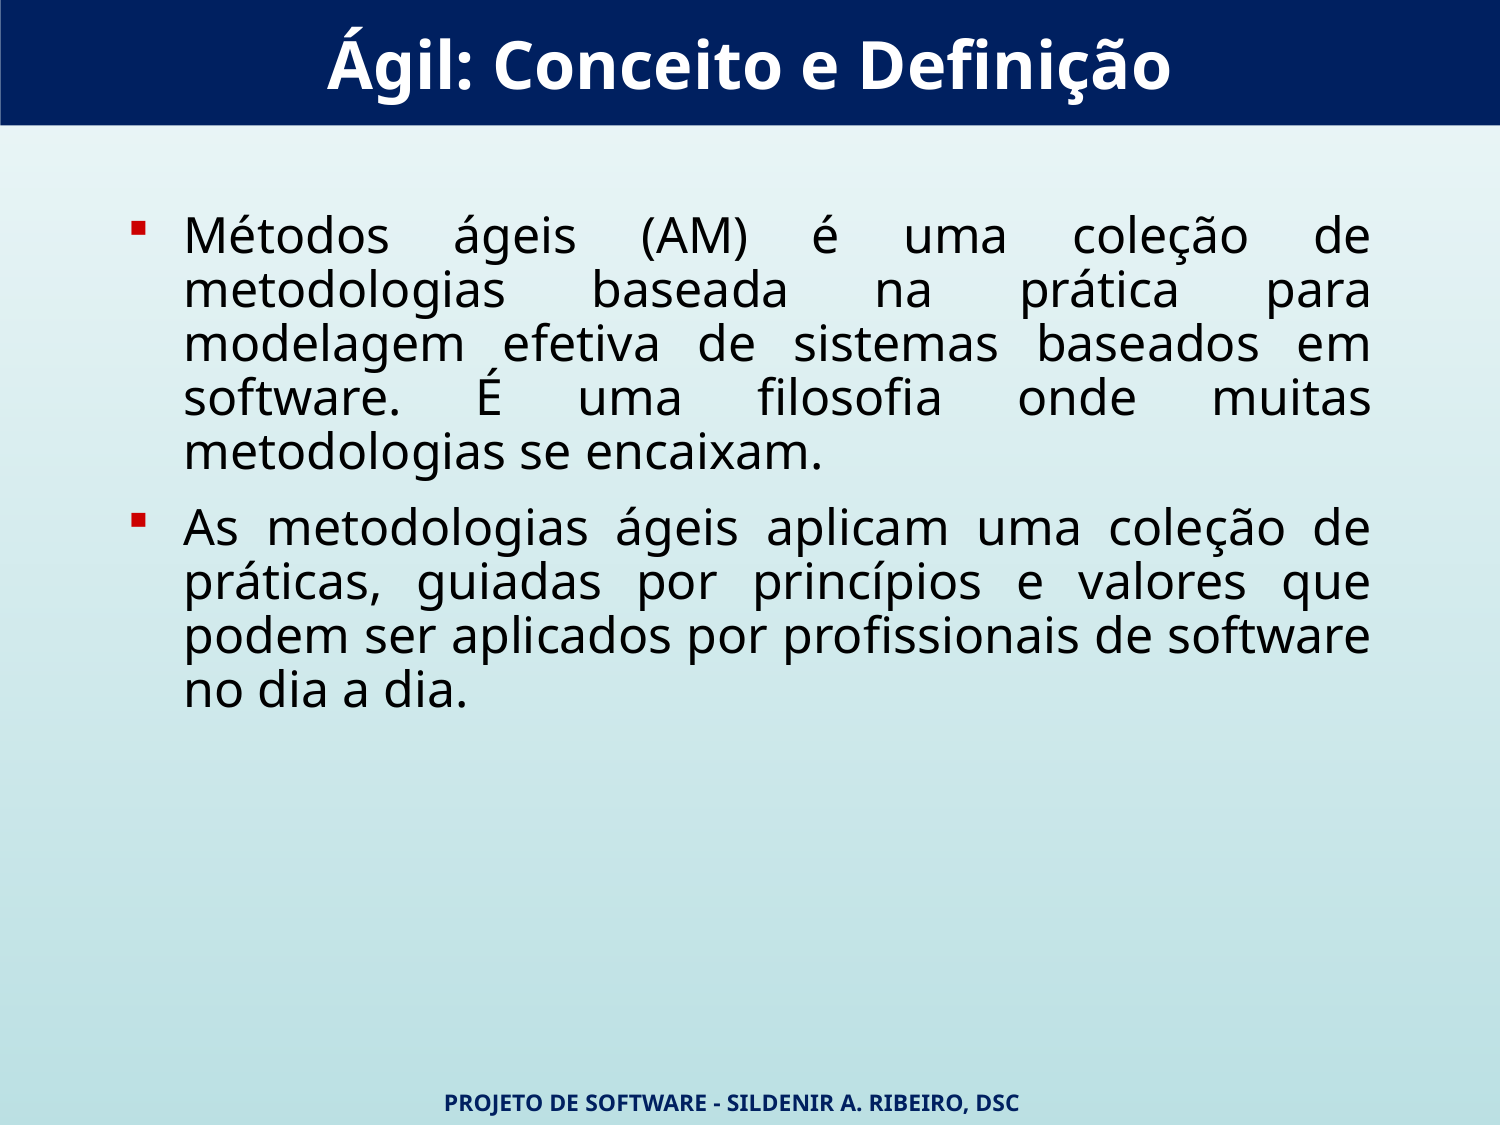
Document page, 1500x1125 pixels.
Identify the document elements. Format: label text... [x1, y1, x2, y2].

footer Projeto de Software - Sildenir A. Ribeiro, DSc [88, 1080, 1376, 1124]
title Ágil: Conceito e Definição [0, 0, 1500, 126]
text_box Métodos ágeis (AM) é uma coleção de metodologias baseada na prática para modelagem efetiva de sistemas baseados em software. É uma filosofia onde muitas metodologias se encaixam. As metodologias ágeis aplicam uma coleção de práticas, guiadas por princípios e valores que podem ser aplicados por profissionais de software no dia a dia. [112, 202, 1388, 894]
